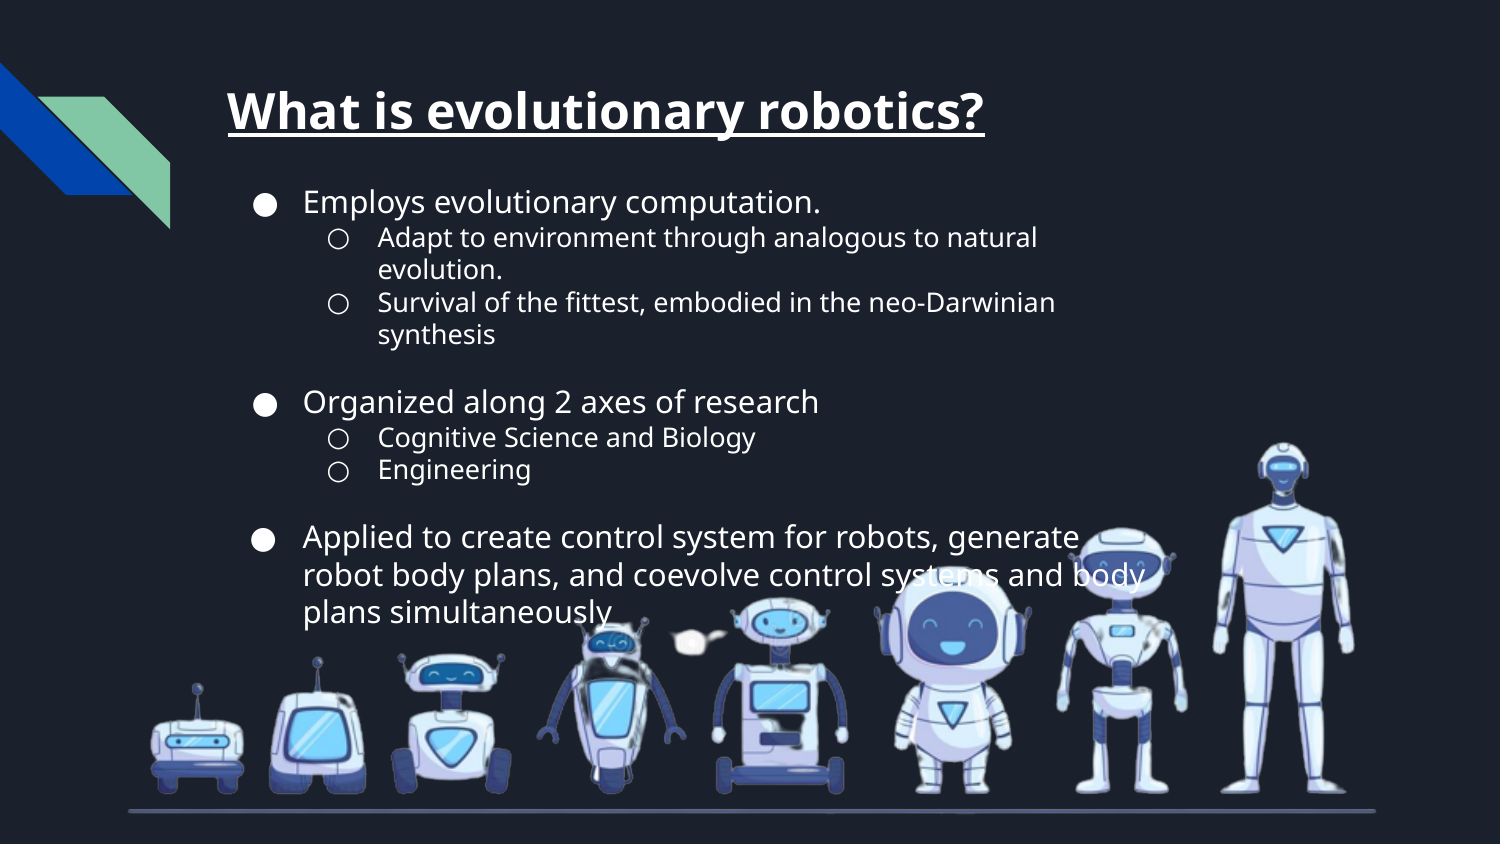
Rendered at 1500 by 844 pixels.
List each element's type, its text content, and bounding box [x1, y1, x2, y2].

text_box Employs evolutionary computation. Adapt to environment through analogous to natural evolution. Survival of the fittest, embodied in the neo-Darwinian synthesis Organized along 2 axes of research Cognitive Science and Biology Engineering Applied to create control system for robots, generate robot body plans, and coevolve control systems and body plans simultaneously [212, 167, 1176, 407]
picture [48, 409, 1452, 844]
title What is evolutionary robotics? [212, 64, 1368, 215]
